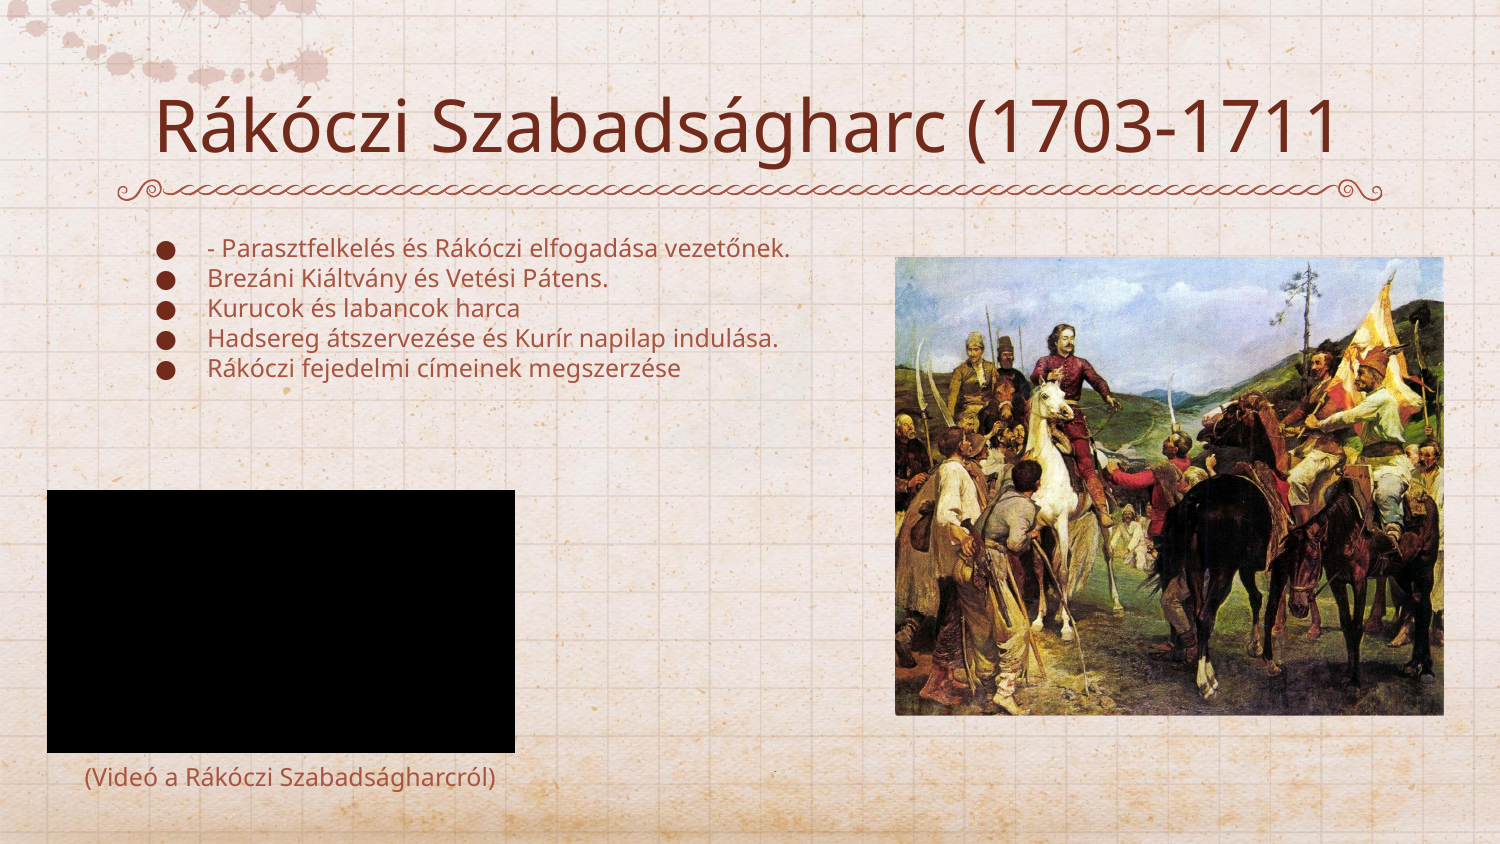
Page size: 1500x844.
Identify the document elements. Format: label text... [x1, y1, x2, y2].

title Rákóczi Szabadságharc (1703-1711 [117, 76, 1383, 171]
list - Parasztfelkelés és Rákóczi elfogadása vezetőnek. Brezáni Kiáltvány és Vetési Pátens. Kurucok és labancok harca Hadsereg átszervezése és Kurír napilap indulása. Rákóczi fejedelmi címeinek megszerzése [117, 171, 1383, 476]
picture [0, 0, 1500, 844]
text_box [46, 489, 516, 754]
text_box (Videó a Rákóczi Szabadságharcról) [46, 761, 655, 792]
